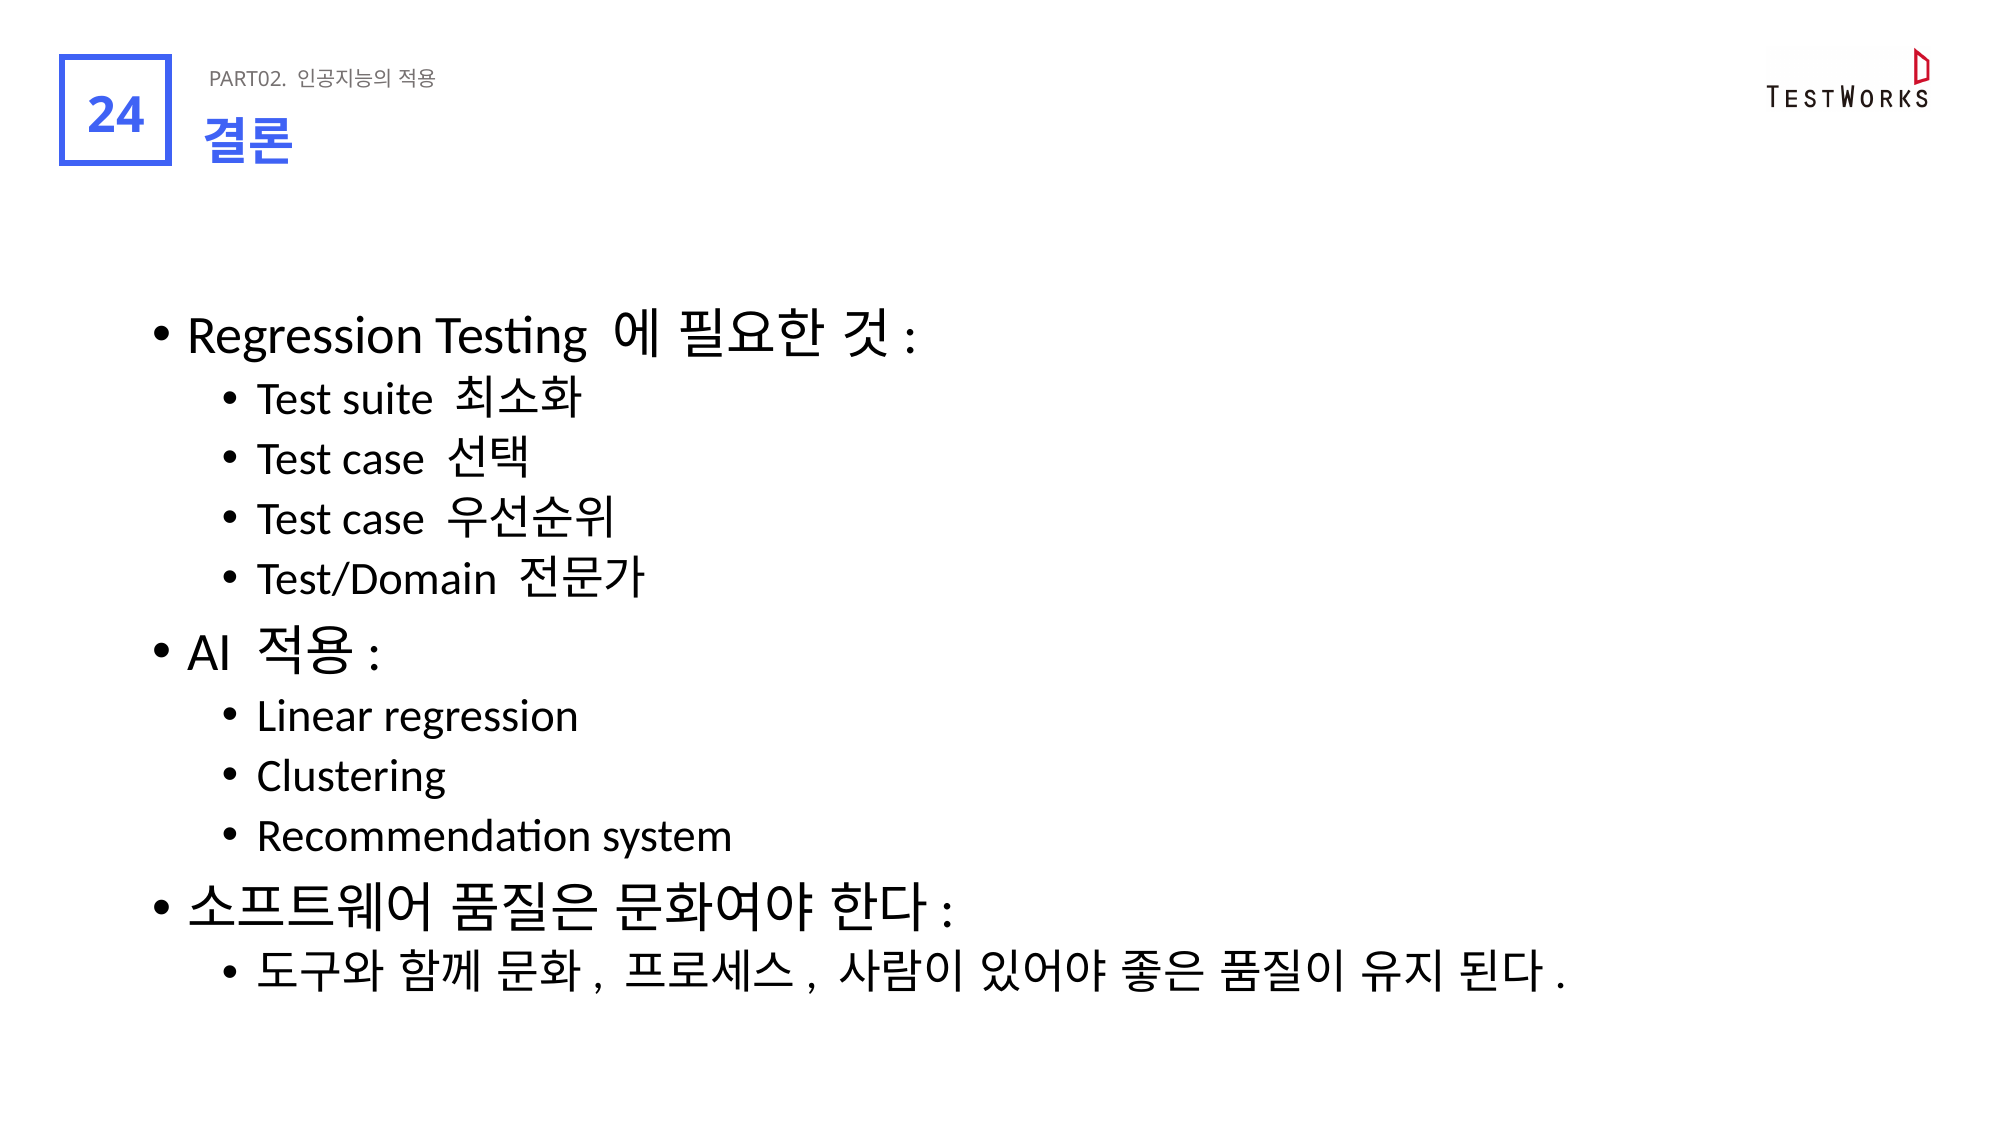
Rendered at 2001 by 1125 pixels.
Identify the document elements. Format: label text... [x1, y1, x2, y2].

text_box [61, 56, 169, 71]
text_box 8 [83, 164, 143, 173]
text_box 결론 [187, 102, 1582, 177]
text_box [61, 150, 169, 164]
text_box 24 [56, 71, 175, 150]
text_box PART02. 인공지능의 적용 [193, 46, 452, 99]
text_box Regression Testing 에 필요한 것: Test suite 최소화 Test case 선택 Test case 우선순위 Test/Domain 전문가 AI 적용: Linear regression Clustering Recommendation system 소프트웨어 품질은 문화여야 한다: 도구와 함께 문화, 프로세스, 사람이 있어야 좋은 품질이 유지 된다. [137, 299, 1863, 1014]
picture [1766, 46, 1931, 112]
